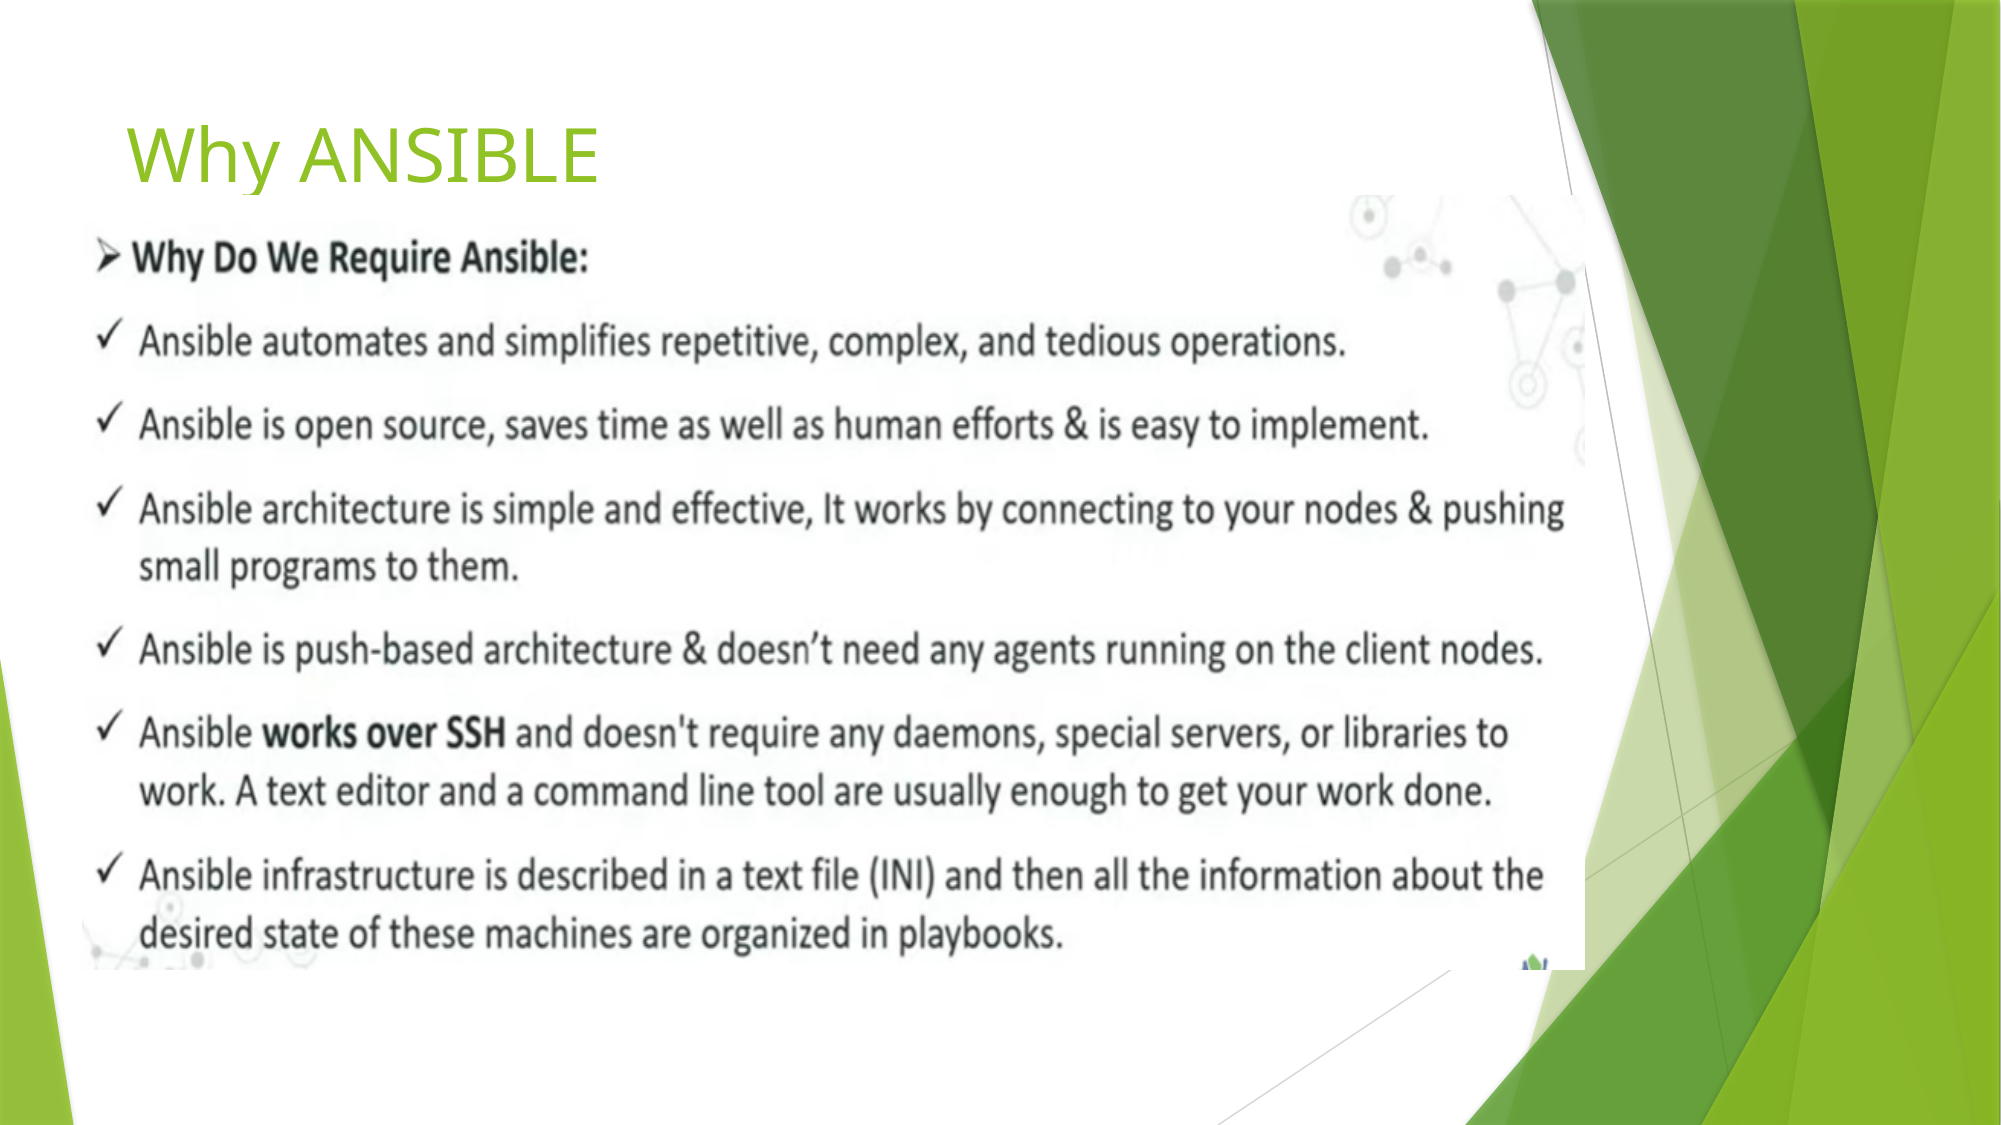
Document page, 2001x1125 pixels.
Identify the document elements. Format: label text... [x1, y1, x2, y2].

title Why ANSIBLE [111, 99, 1522, 194]
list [82, 194, 1585, 971]
